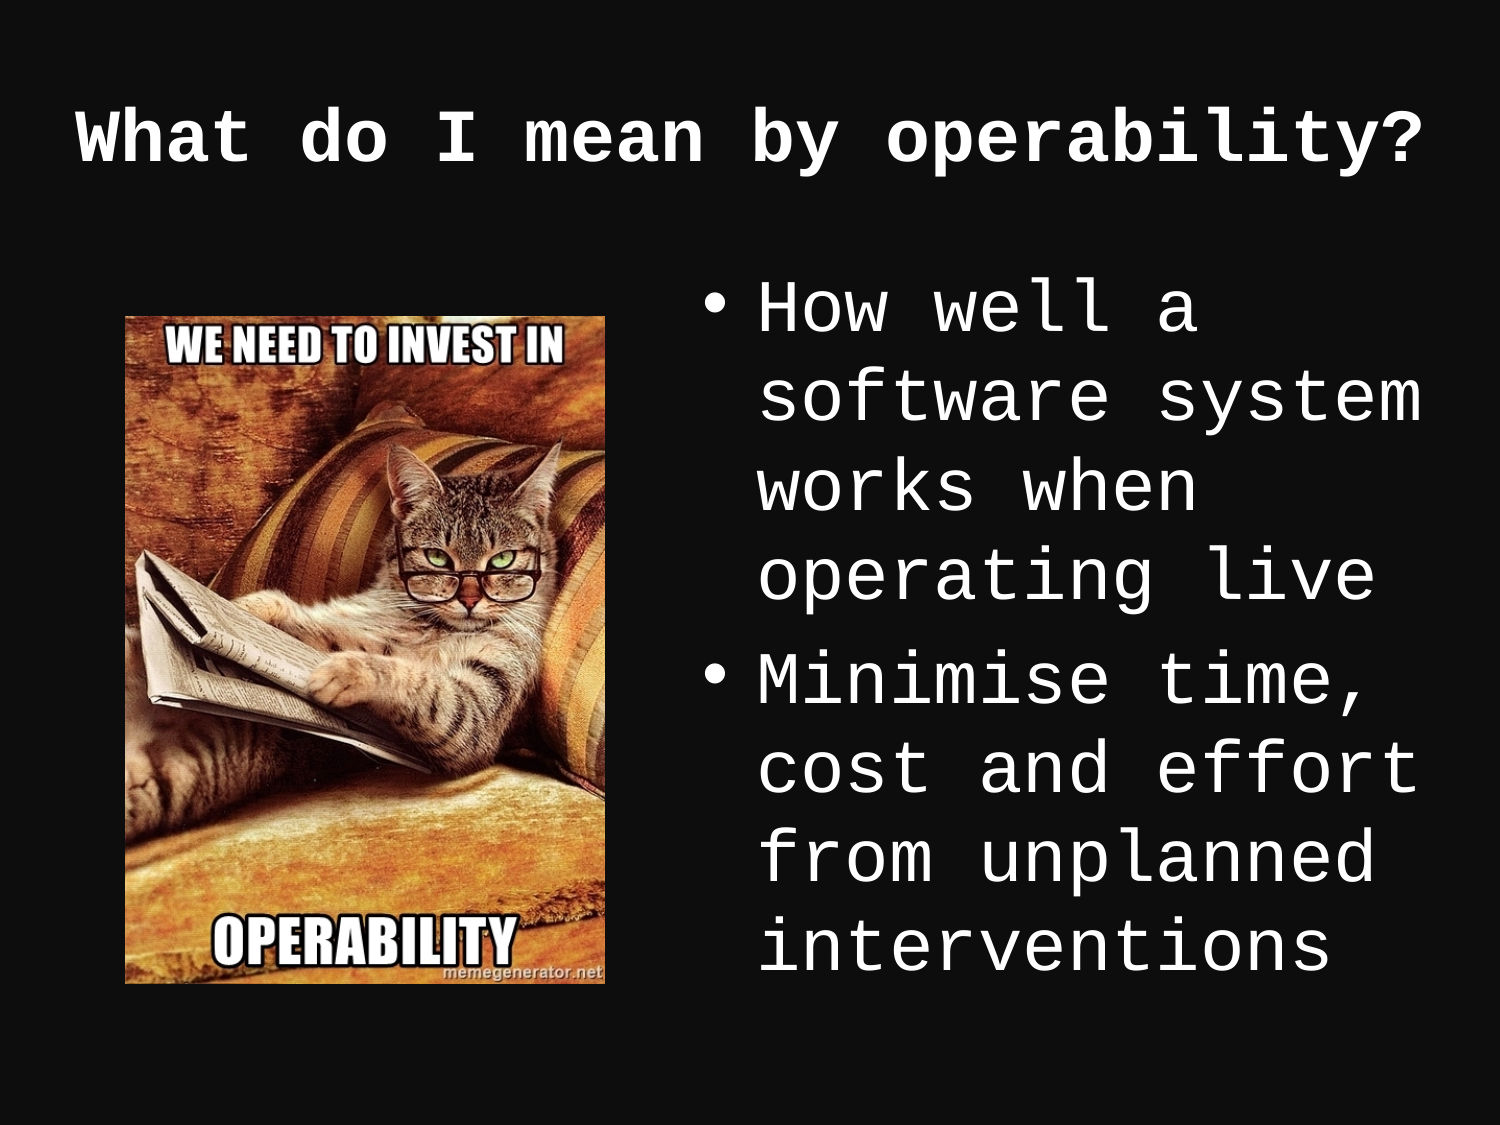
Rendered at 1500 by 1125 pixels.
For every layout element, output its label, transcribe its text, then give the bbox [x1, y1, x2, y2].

list How well a software system works when operating live Minimise time, cost and effort from unplanned interventions [687, 249, 1450, 1050]
picture [124, 316, 605, 984]
title What do I mean by operability? [50, 37, 1450, 225]
